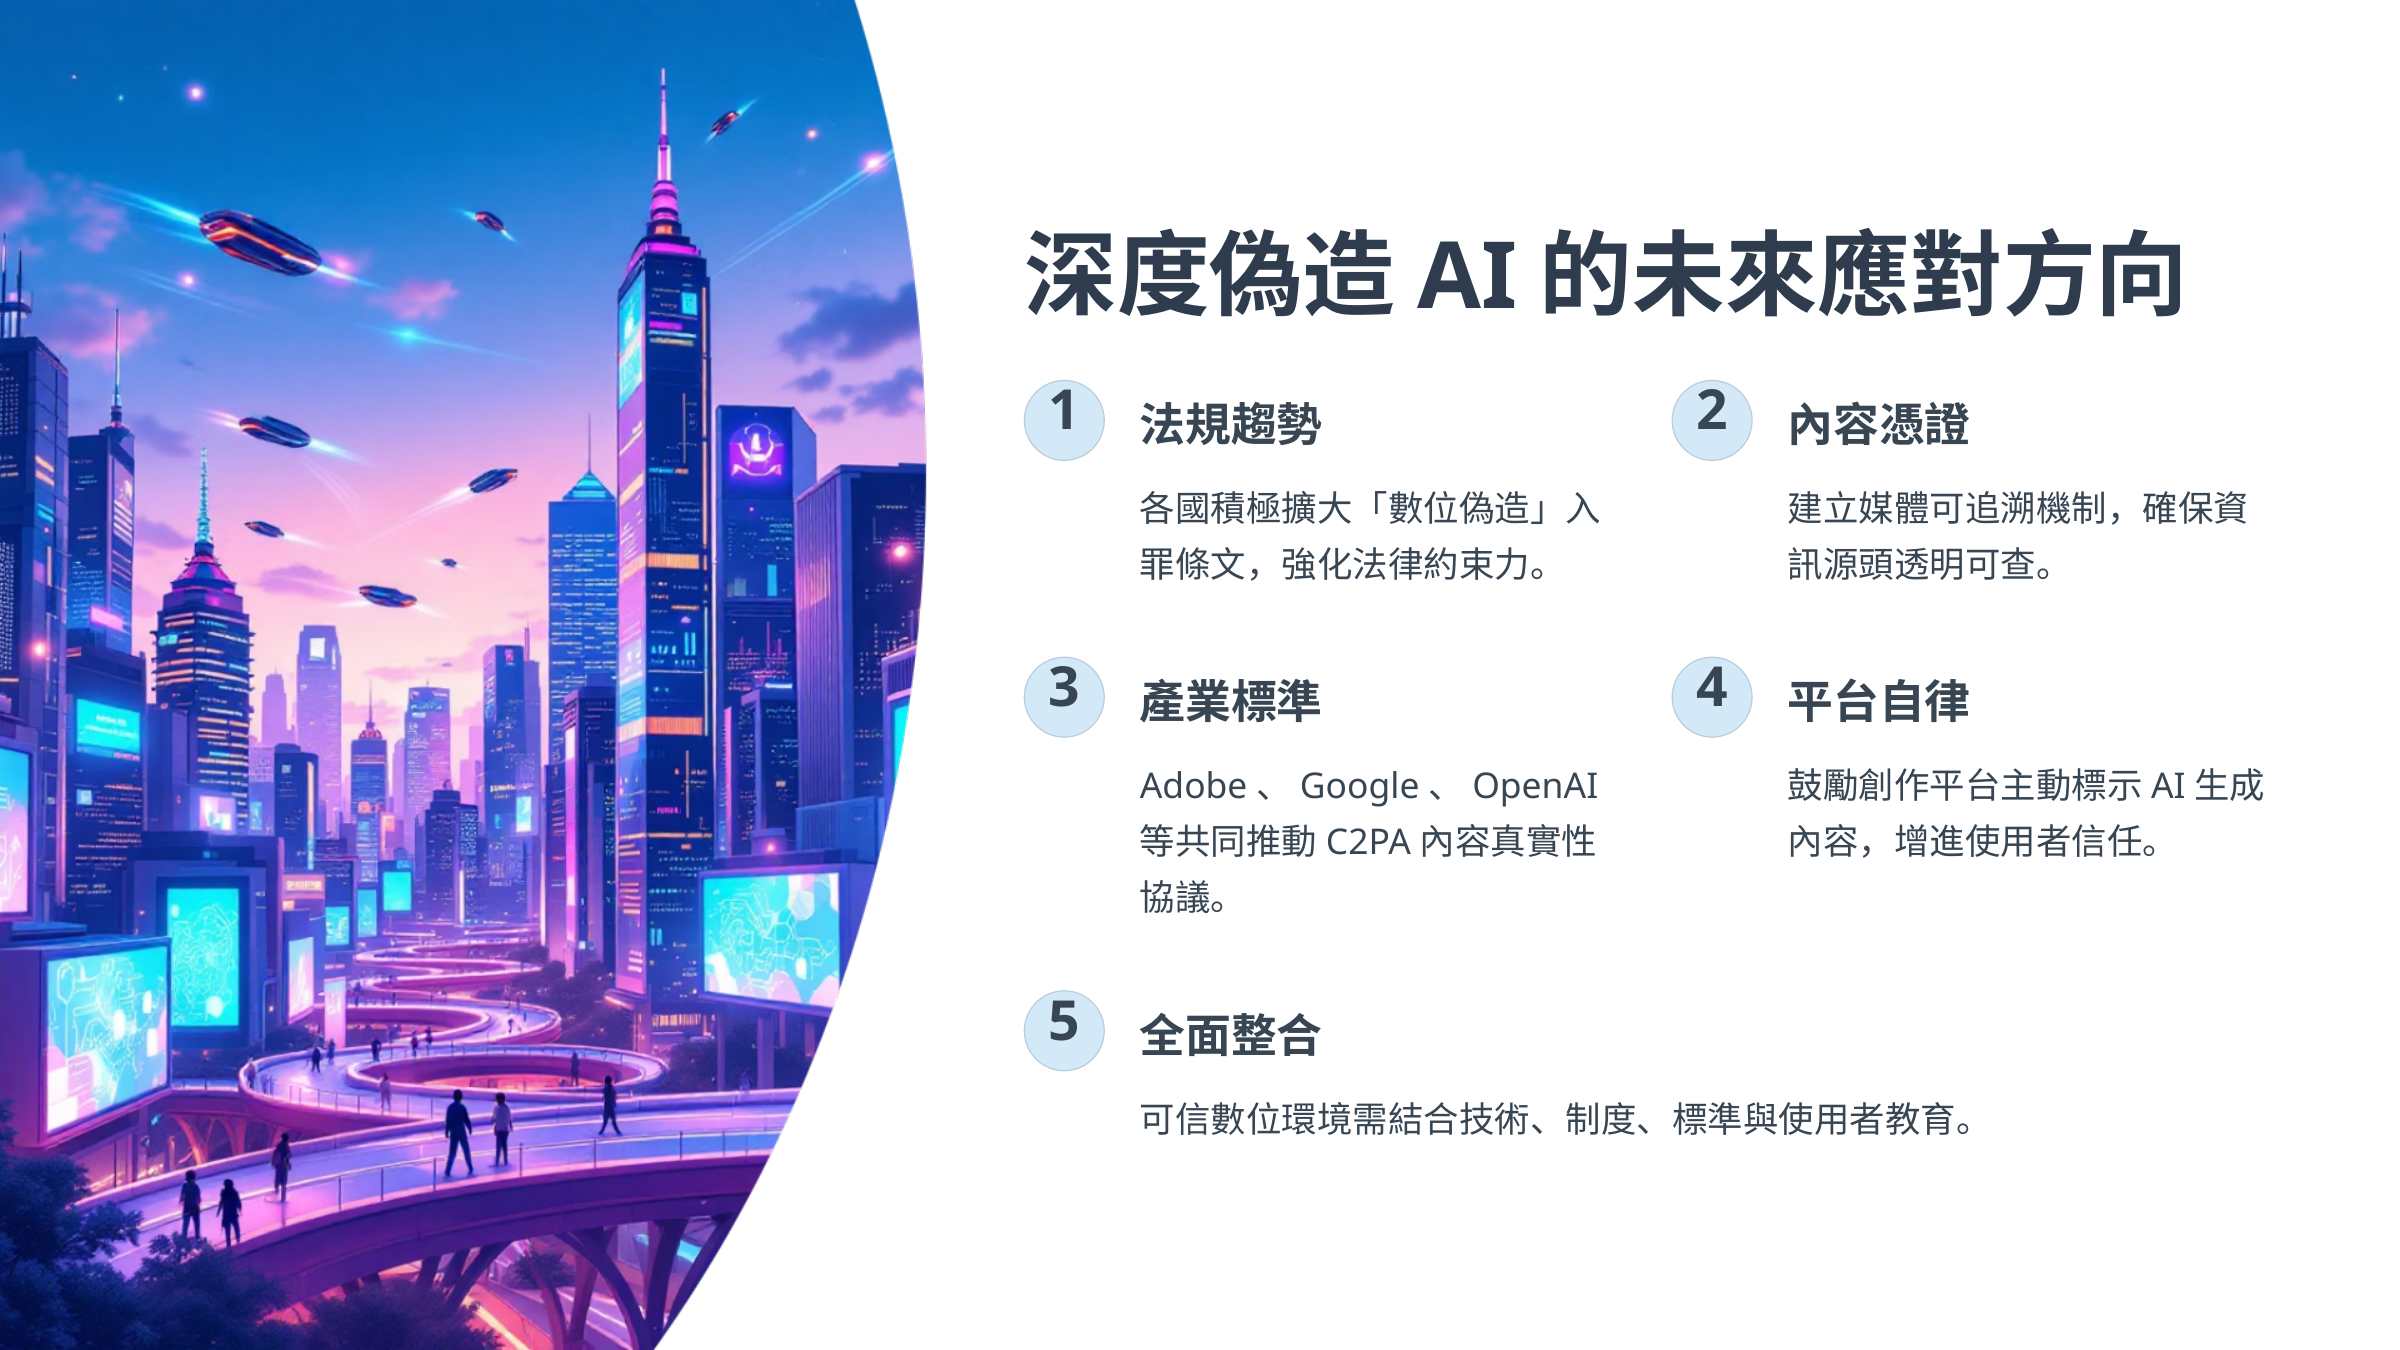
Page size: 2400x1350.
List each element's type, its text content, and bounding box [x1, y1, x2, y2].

text_box [1024, 1002, 1036, 1060]
text_box 深度偽造AI的未來應對方向 [1024, 210, 2141, 328]
text_box Adobe、Google、OpenAI等共同推動C2PA內容真實性協議。 [1139, 749, 1628, 920]
text_box 內容憑證 [1787, 392, 2256, 452]
text_box 全面整合 [1139, 1003, 1608, 1062]
text_box 鼓勵創作平台主動標示AI生成內容，增進使用者信任。 [1787, 749, 2276, 863]
text_box [1045, 657, 1084, 662]
text_box [1694, 733, 1730, 738]
text_box [1693, 657, 1732, 662]
text_box [1741, 669, 1753, 725]
text_box [1046, 990, 1082, 995]
text_box 法規趨勢 [1139, 392, 1608, 452]
picture [0, 0, 945, 1350]
text_box 5 [1036, 995, 1093, 1066]
text_box [1672, 392, 1684, 449]
text_box 各國積極擴大「數位偽造」入罪條文，強化法律約束力。 [1139, 472, 1628, 587]
text_box [1045, 1066, 1084, 1071]
text_box [1694, 456, 1731, 461]
text_box 可信數位環境需結合技術、制度、標準與使用者教育。 [1139, 1082, 2276, 1140]
text_box 2 [1684, 385, 1741, 456]
text_box [1024, 668, 1036, 726]
text_box [1741, 392, 1753, 448]
text_box [1093, 1003, 1105, 1059]
text_box [1672, 668, 1684, 726]
text_box 1 [1036, 385, 1093, 456]
text_box [1093, 392, 1105, 449]
text_box [1093, 669, 1105, 725]
text_box 4 [1684, 662, 1741, 733]
text_box [1024, 392, 1036, 449]
text_box 產業標準 [1139, 669, 1608, 728]
text_box [1046, 456, 1083, 461]
text_box [1046, 733, 1082, 738]
text_box [1693, 380, 1731, 385]
text_box 3 [1036, 662, 1093, 733]
text_box [1045, 380, 1083, 385]
text_box 建立媒體可追溯機制，確保資訊源頭透明可查。 [1787, 472, 2276, 587]
text_box 平台自律 [1787, 669, 2256, 728]
